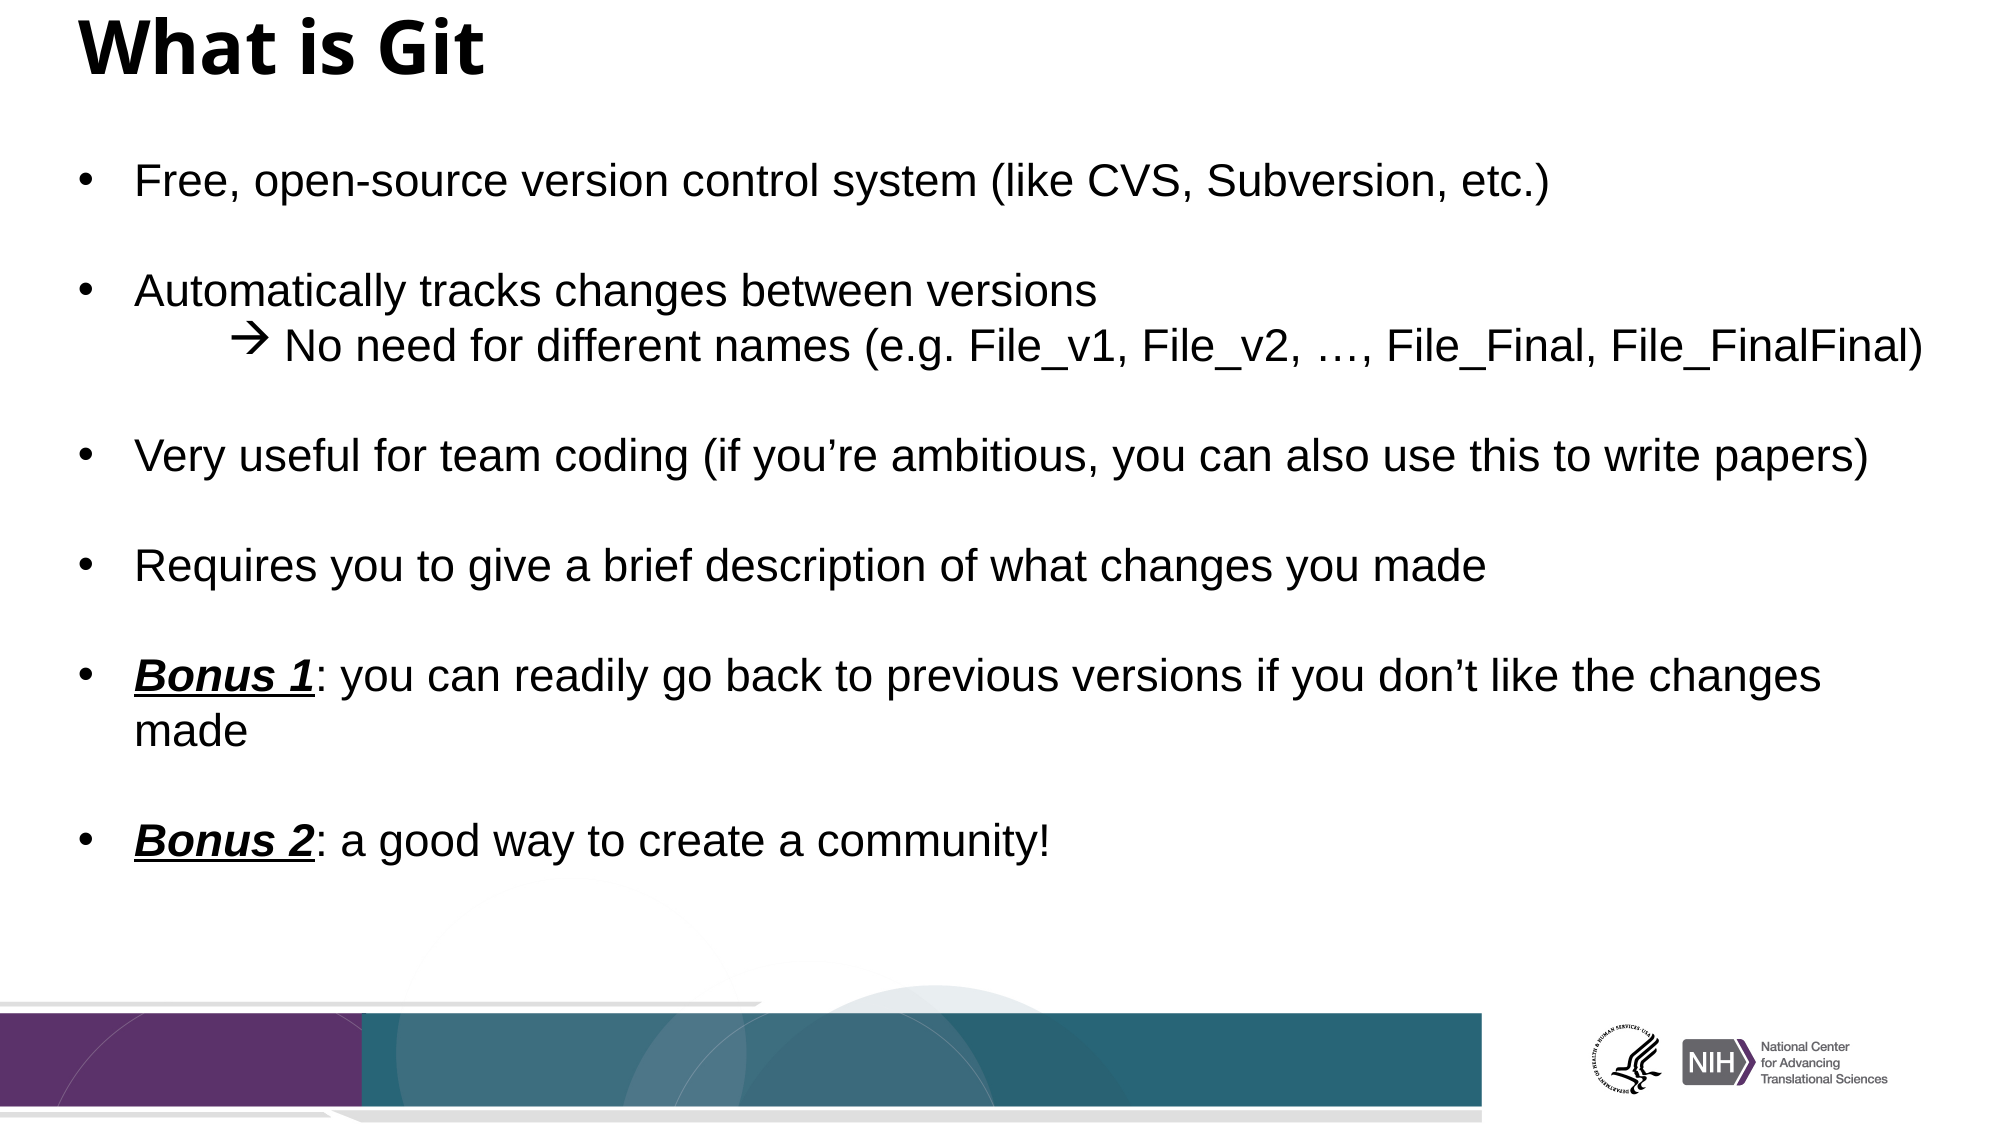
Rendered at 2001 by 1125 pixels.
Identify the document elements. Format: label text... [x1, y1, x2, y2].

text_box Free, open-source version control system (like CVS, Subversion, etc.) Automatically tracks changes between versions No need for different names (e.g. File_v1, File_v2, …, File_Final, File_FinalFinal) Very useful for team coding (if you’re ambitious, you can also use this to write papers) Requires you to give a brief description of what changes you made Bonus 1: you can readily go back to previous versions if you don’t like the changes made Bonus 2: a good way to create a community! [63, 143, 1949, 929]
picture [0, 0, 2000, 1125]
title What is Git [63, 0, 1979, 186]
